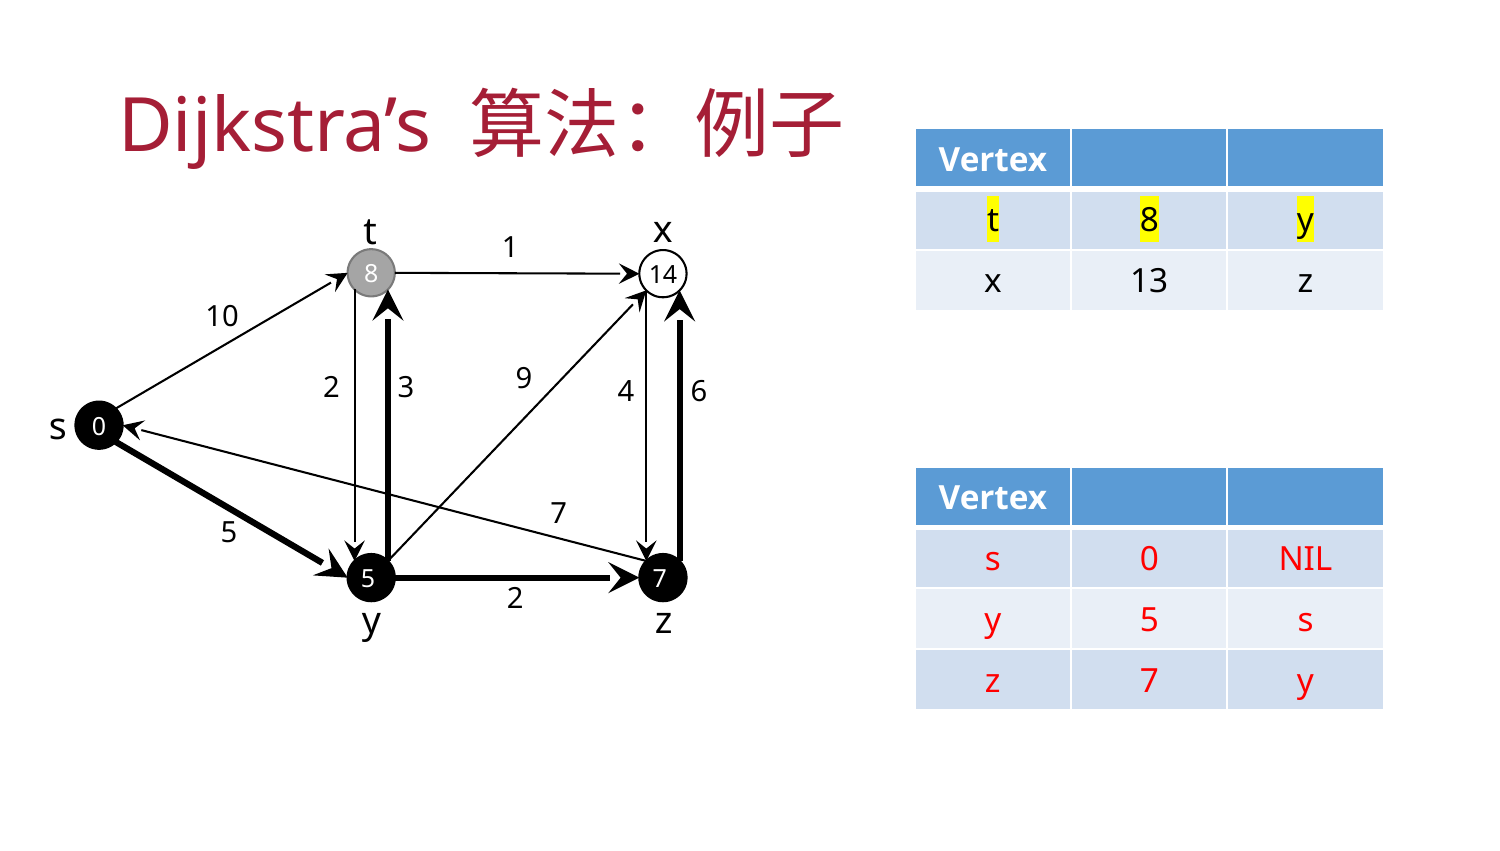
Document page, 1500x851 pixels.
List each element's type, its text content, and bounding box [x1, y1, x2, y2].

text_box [115, 441, 348, 578]
text_box 6 [680, 364, 723, 415]
text_box 5 [346, 561, 396, 588]
text_box 3 [382, 361, 387, 411]
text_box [115, 272, 348, 409]
text_box 0 [82, 400, 124, 450]
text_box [387, 290, 646, 425]
text_box 2 [492, 571, 539, 577]
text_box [122, 425, 647, 561]
text_box z [640, 588, 688, 649]
text_box 2 [492, 578, 539, 622]
text_box 8 [346, 259, 396, 298]
title Dijkstra’s 算法：例子 [103, 45, 1397, 210]
text_box s [34, 394, 82, 455]
text_box 7 [638, 552, 688, 588]
text_box 6 [675, 364, 679, 415]
text_box t [348, 199, 392, 260]
text_box 14 [638, 258, 688, 299]
text_box 1 [487, 220, 534, 271]
text_box 2 [308, 361, 354, 411]
text_box x [638, 198, 688, 258]
text_box y [347, 588, 396, 649]
